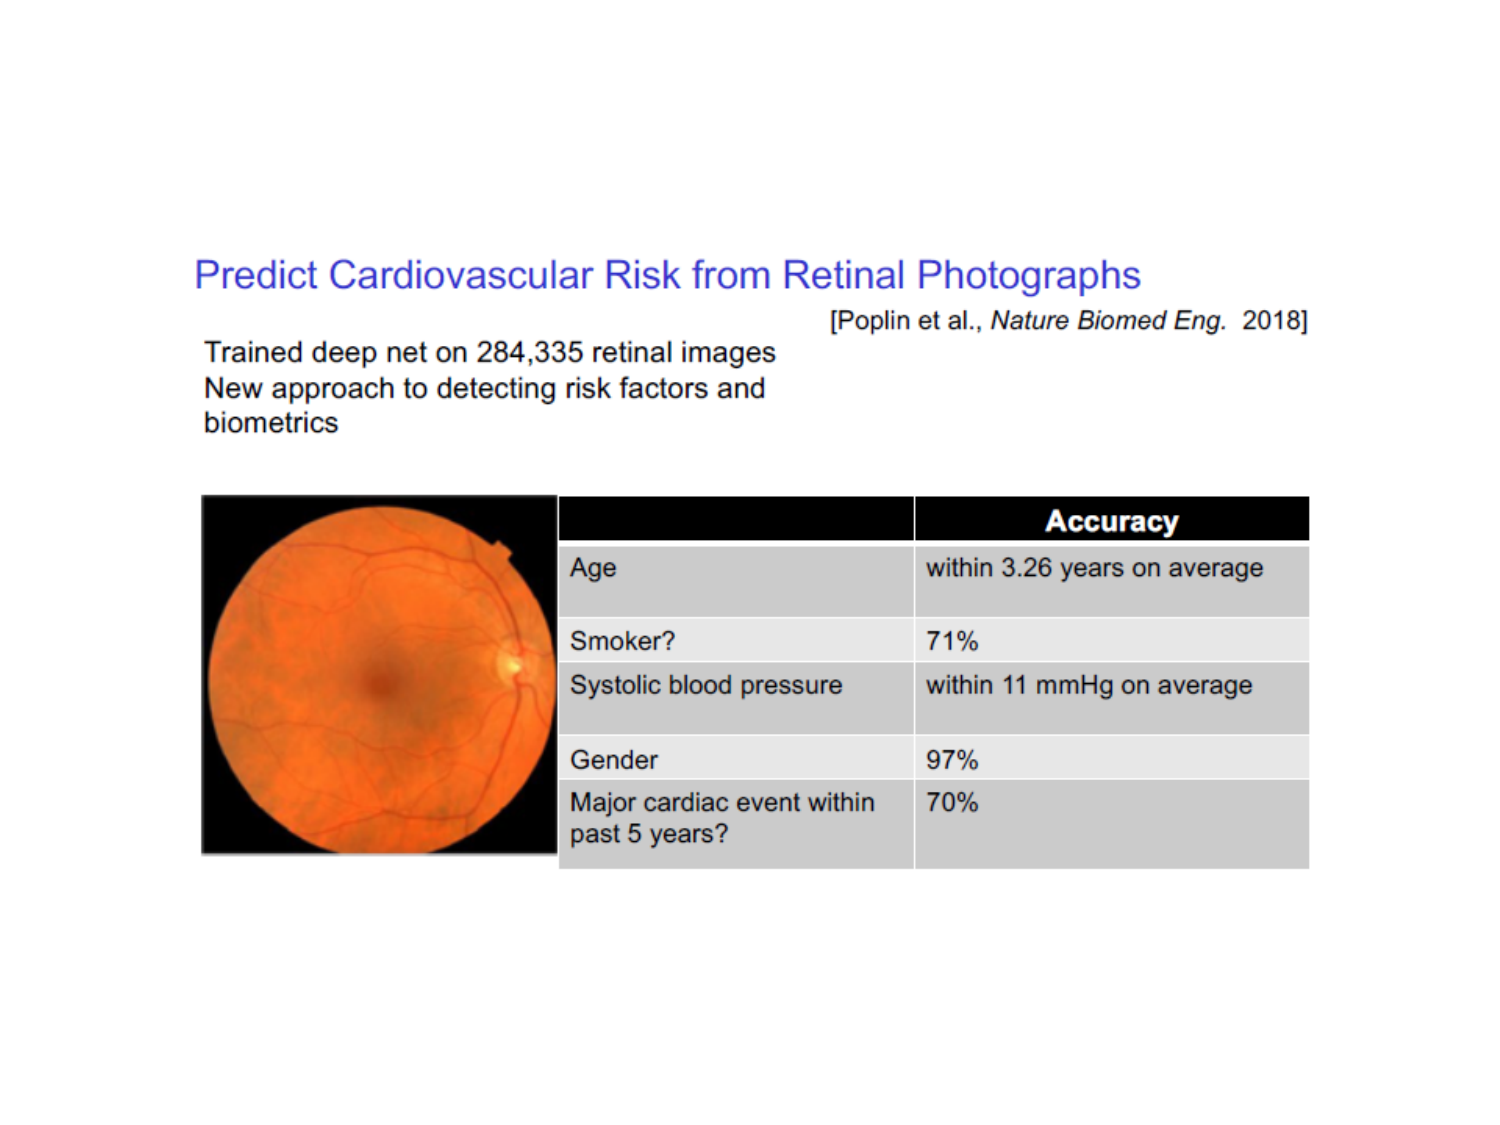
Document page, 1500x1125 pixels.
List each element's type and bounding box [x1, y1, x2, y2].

picture [153, 176, 1347, 949]
